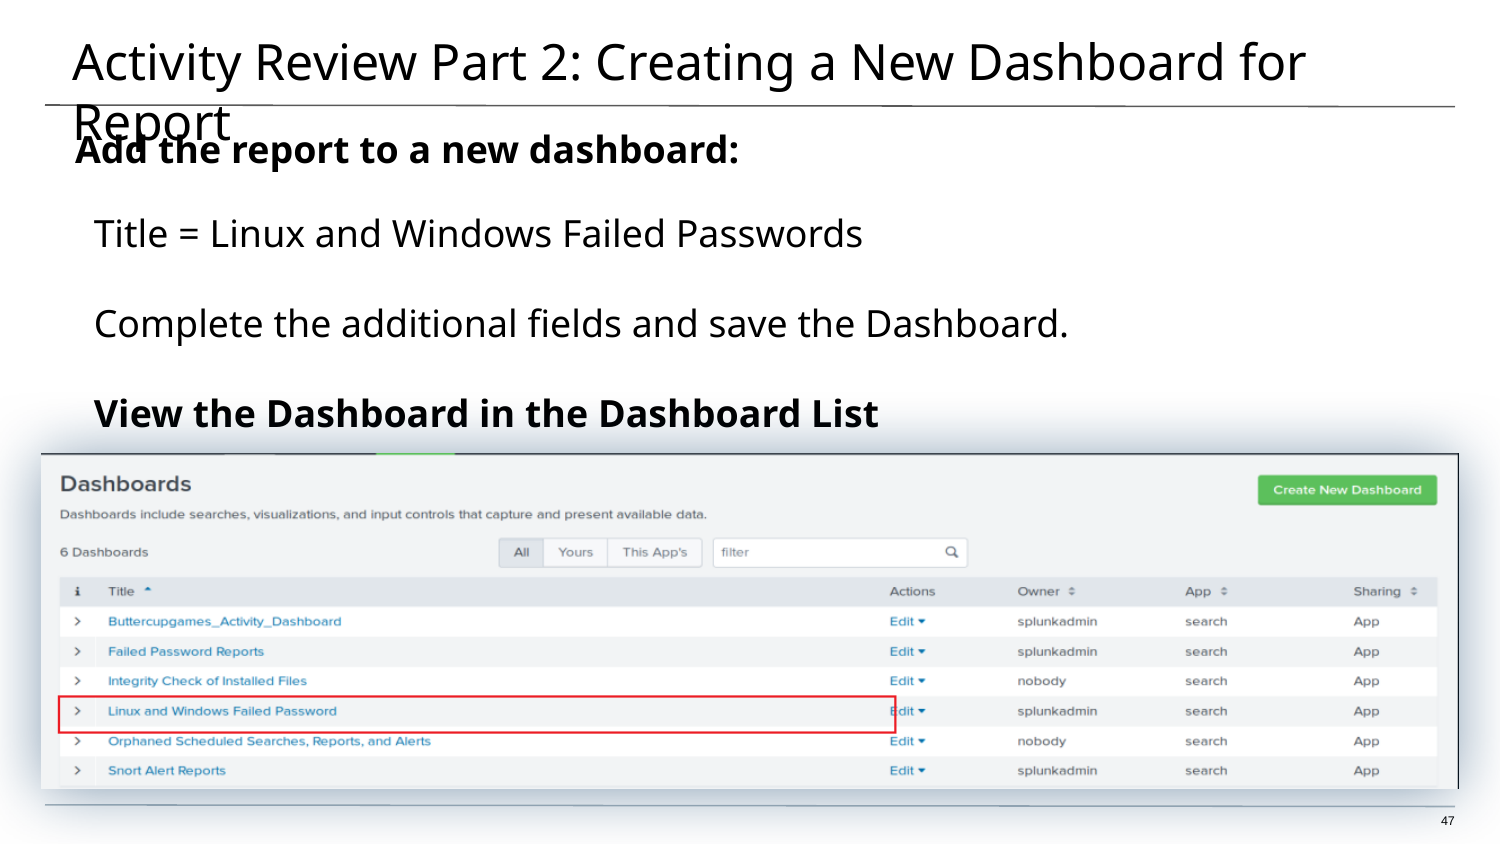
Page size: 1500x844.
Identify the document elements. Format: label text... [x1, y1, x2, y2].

picture [41, 452, 1459, 790]
title Activity Review Part 2: Creating a New Dashboard for Report [0, 0, 1500, 88]
subtitle Add the report to a new dashboard: [0, 110, 1500, 171]
text_box Title = Linux and Windows Failed Passwords Complete the additional fields and save the Dashboard. View the Dashboard in the Dashboard List [78, 194, 1128, 412]
